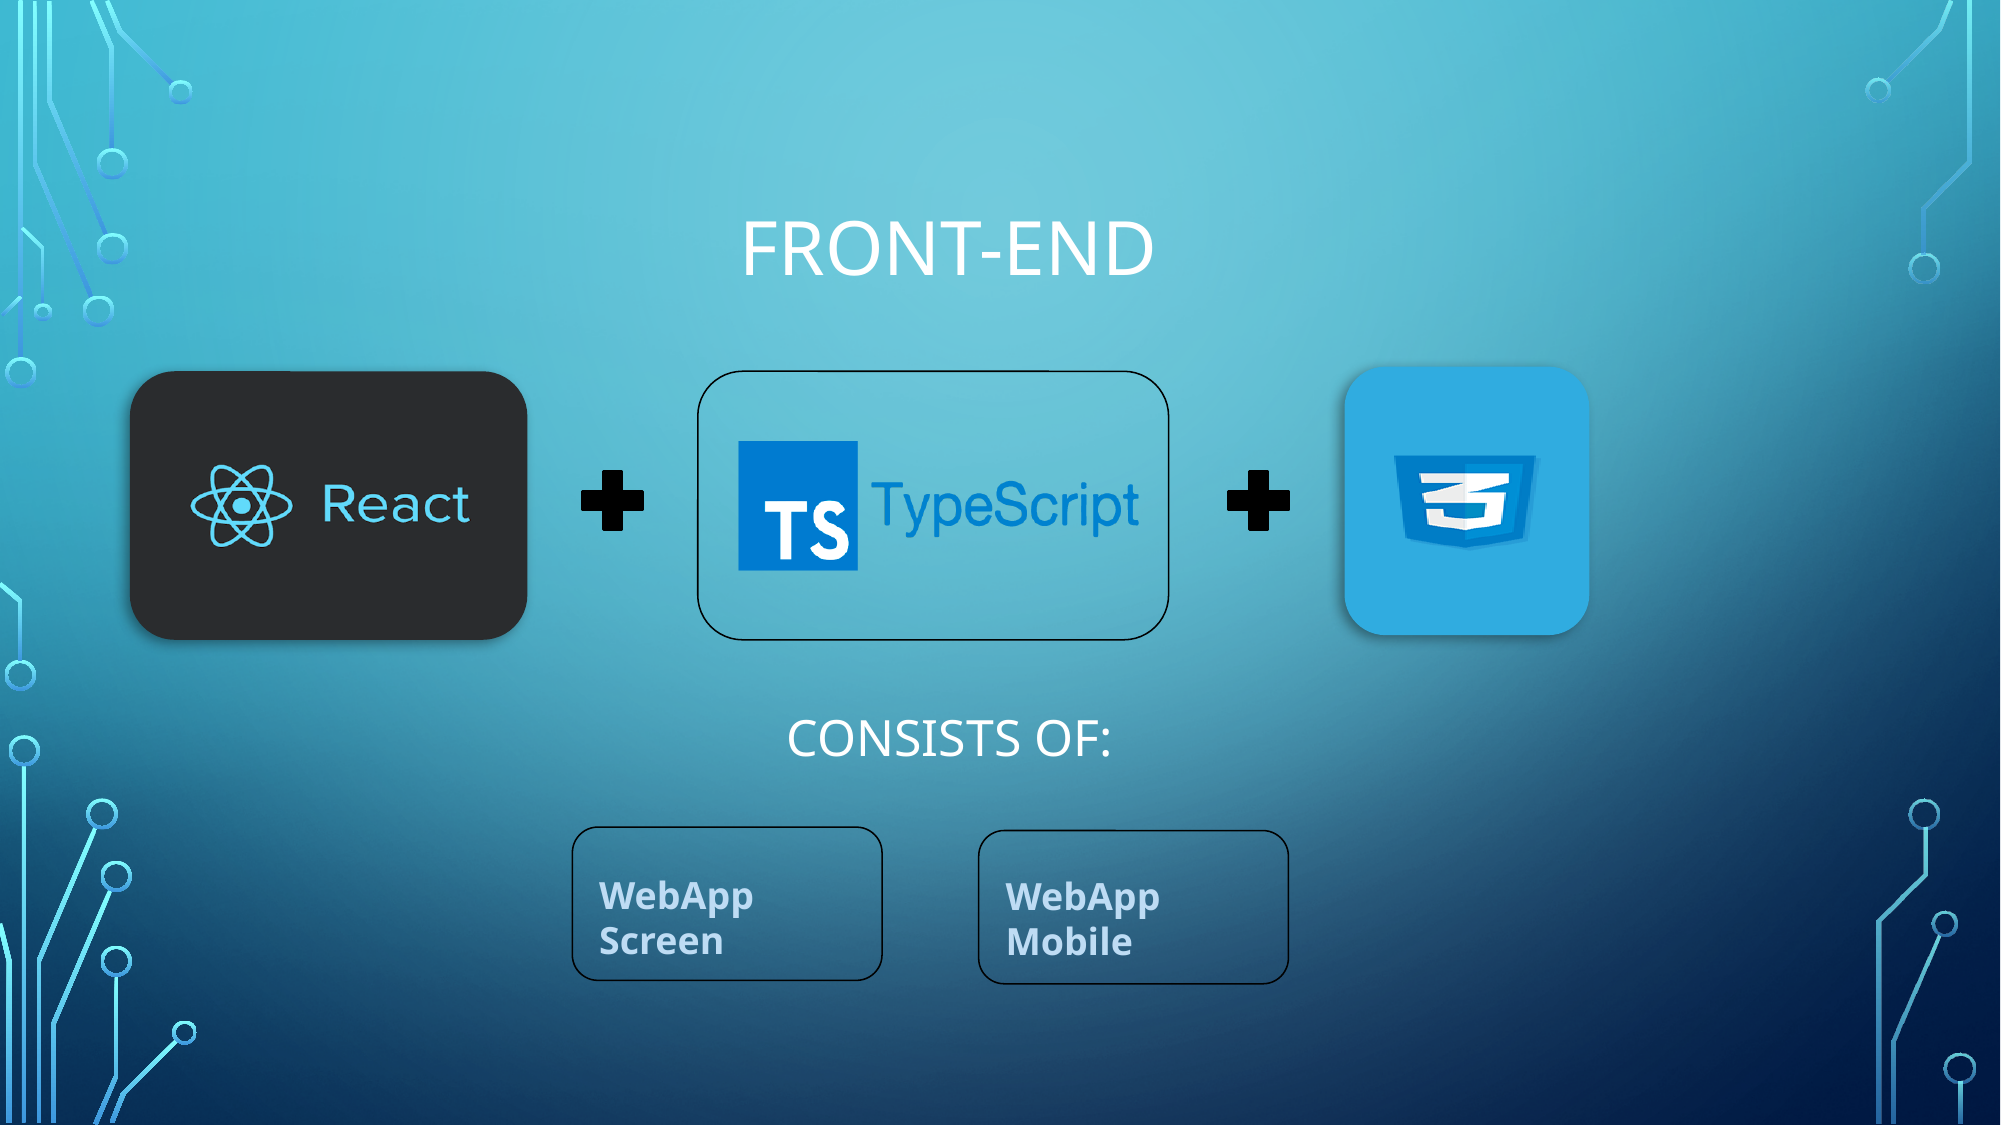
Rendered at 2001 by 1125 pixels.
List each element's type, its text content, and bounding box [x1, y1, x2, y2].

text_box Consists of: [771, 618, 1216, 862]
text_box WebApp Mobile [990, 865, 1301, 971]
text_box [978, 830, 1289, 984]
text_box [581, 470, 644, 531]
text_box WebApp Screen [584, 864, 894, 970]
picture [704, 430, 1169, 581]
text_box [572, 827, 883, 981]
text_box [697, 371, 1169, 640]
text_box [1227, 470, 1290, 531]
title Front-end [724, 129, 1174, 373]
picture [1344, 366, 1590, 636]
picture [129, 371, 528, 641]
